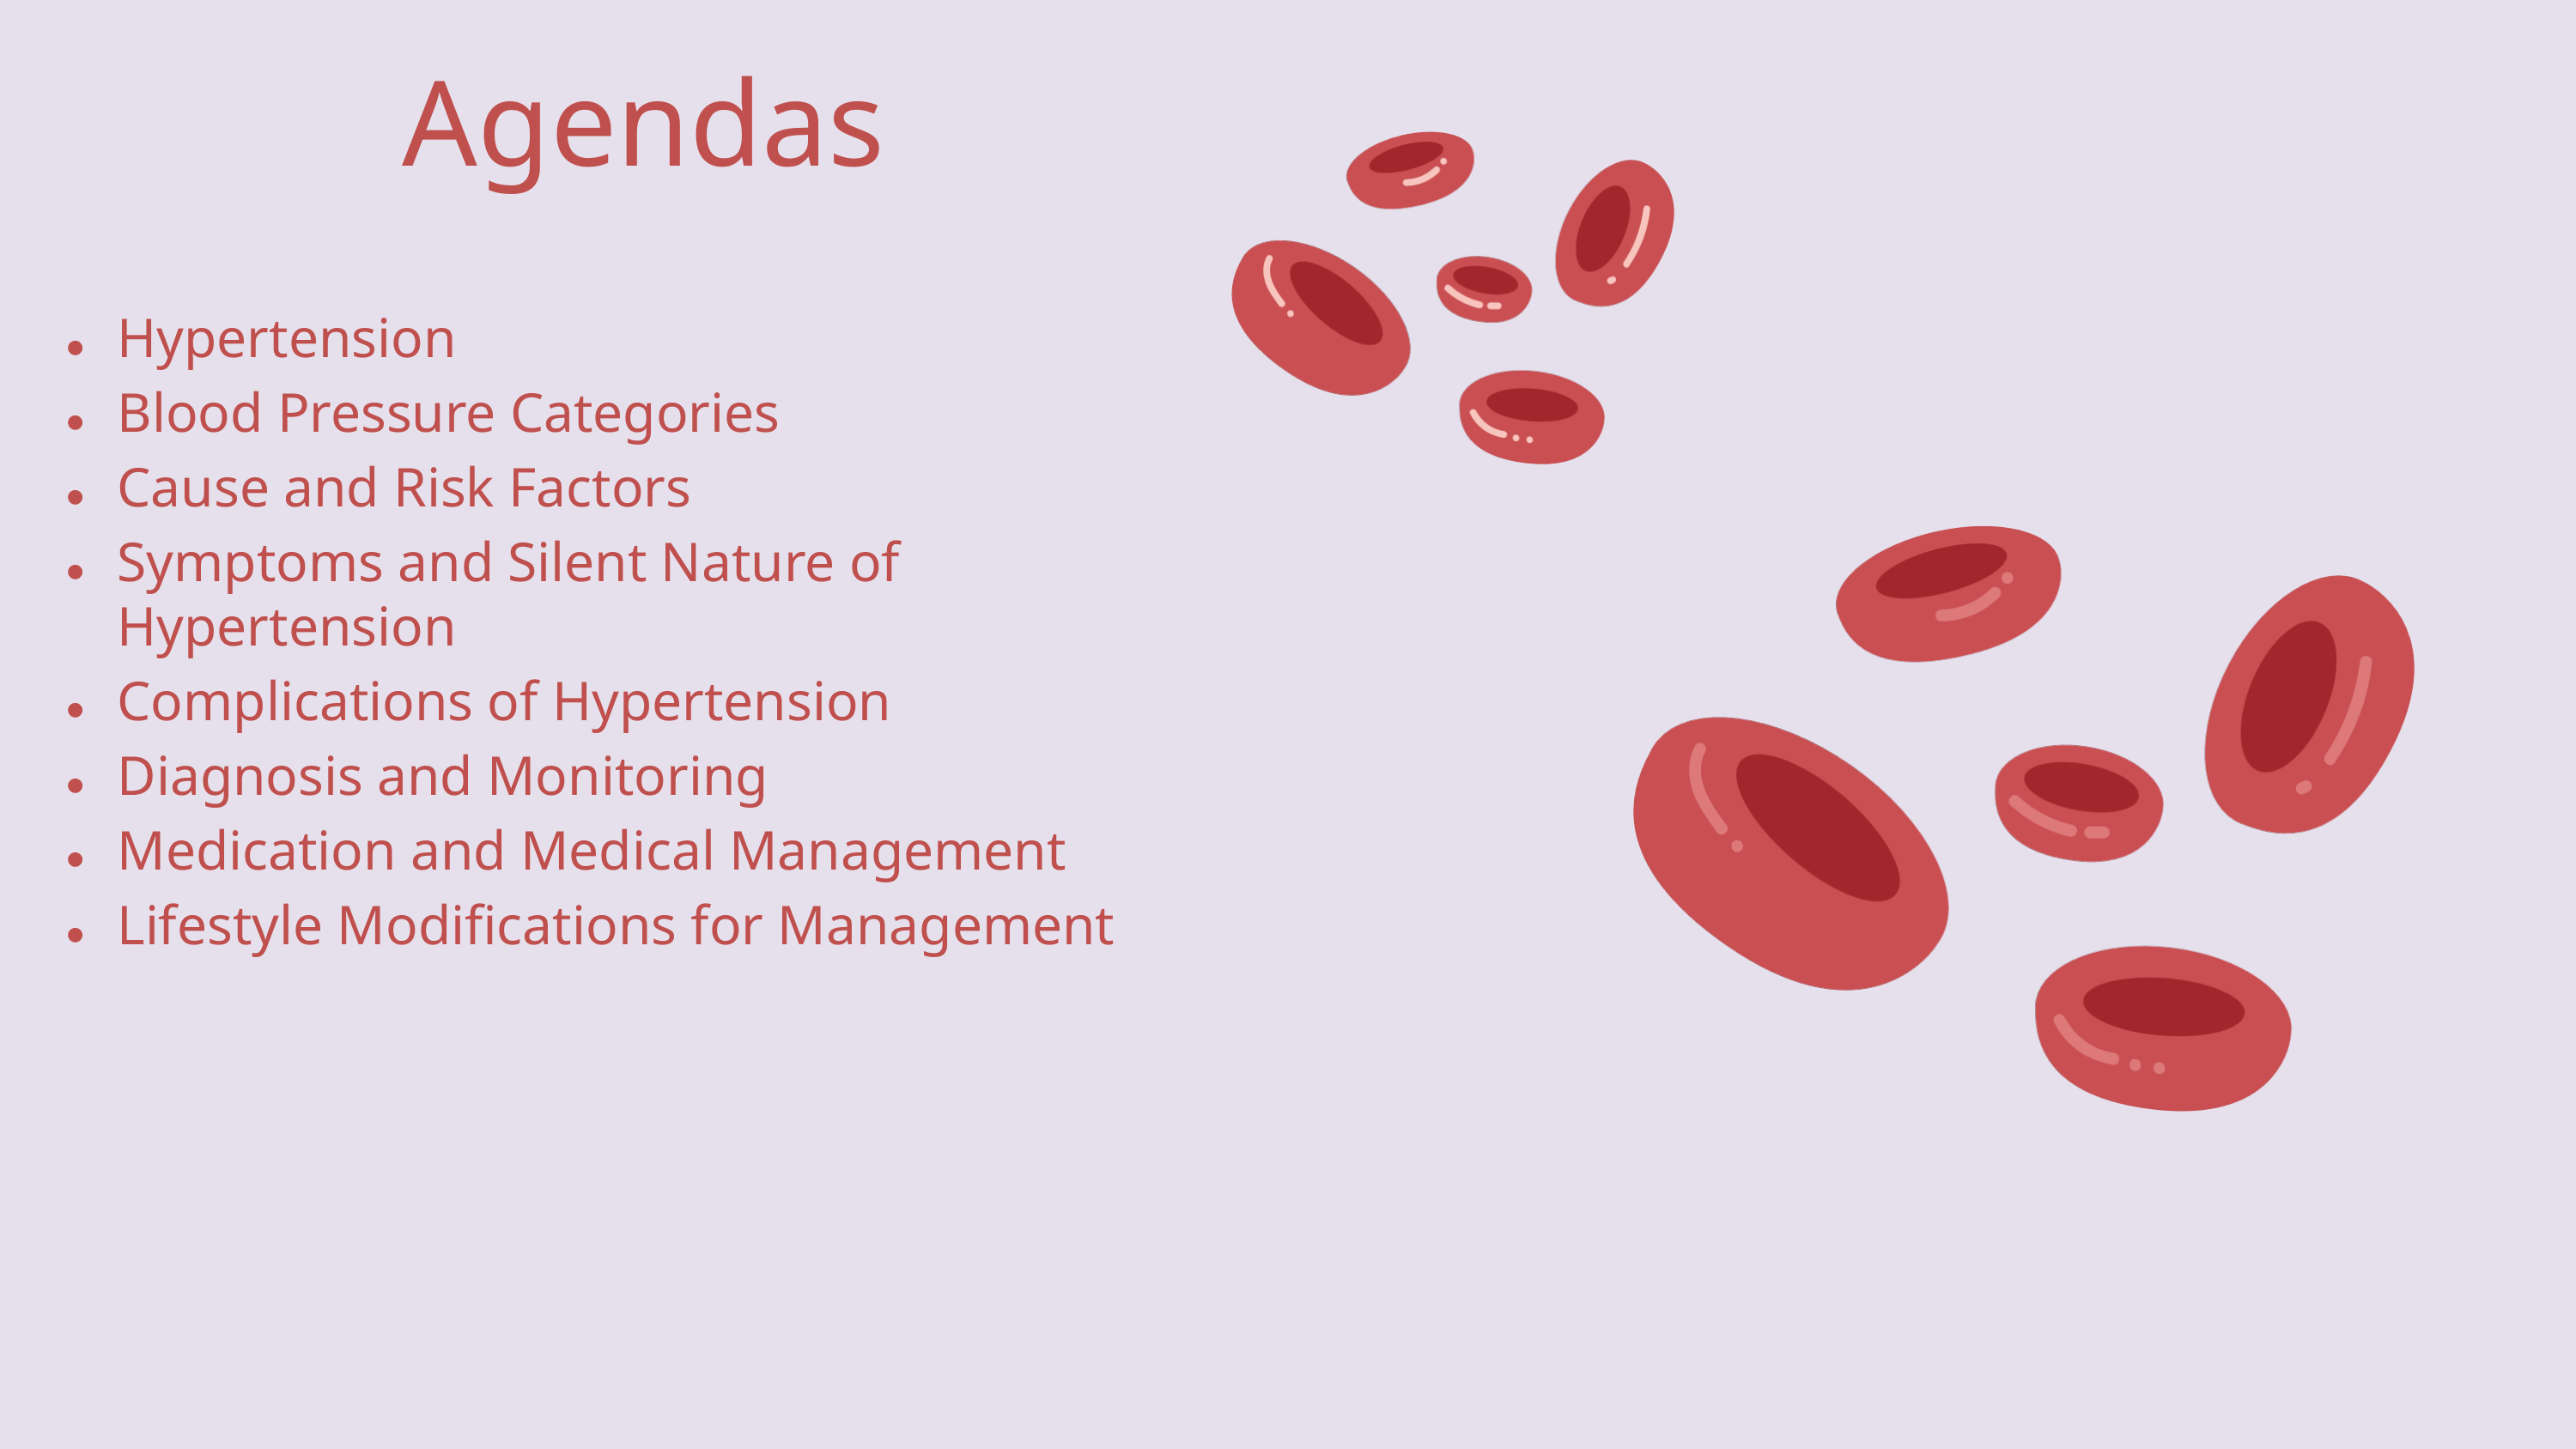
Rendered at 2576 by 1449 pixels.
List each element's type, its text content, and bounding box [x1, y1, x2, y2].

title Agendas [64, 39, 1224, 200]
picture [1609, 518, 2448, 1125]
list Hypertension Blood Pressure Categories Cause and Risk Factors Symptoms and Silent Nature of Hypertension Complications of Hypertension Diagnosis and Monitoring Medication and Medical Management Lifestyle Modifications for Management [64, 294, 1224, 1410]
picture [1218, 126, 1693, 471]
